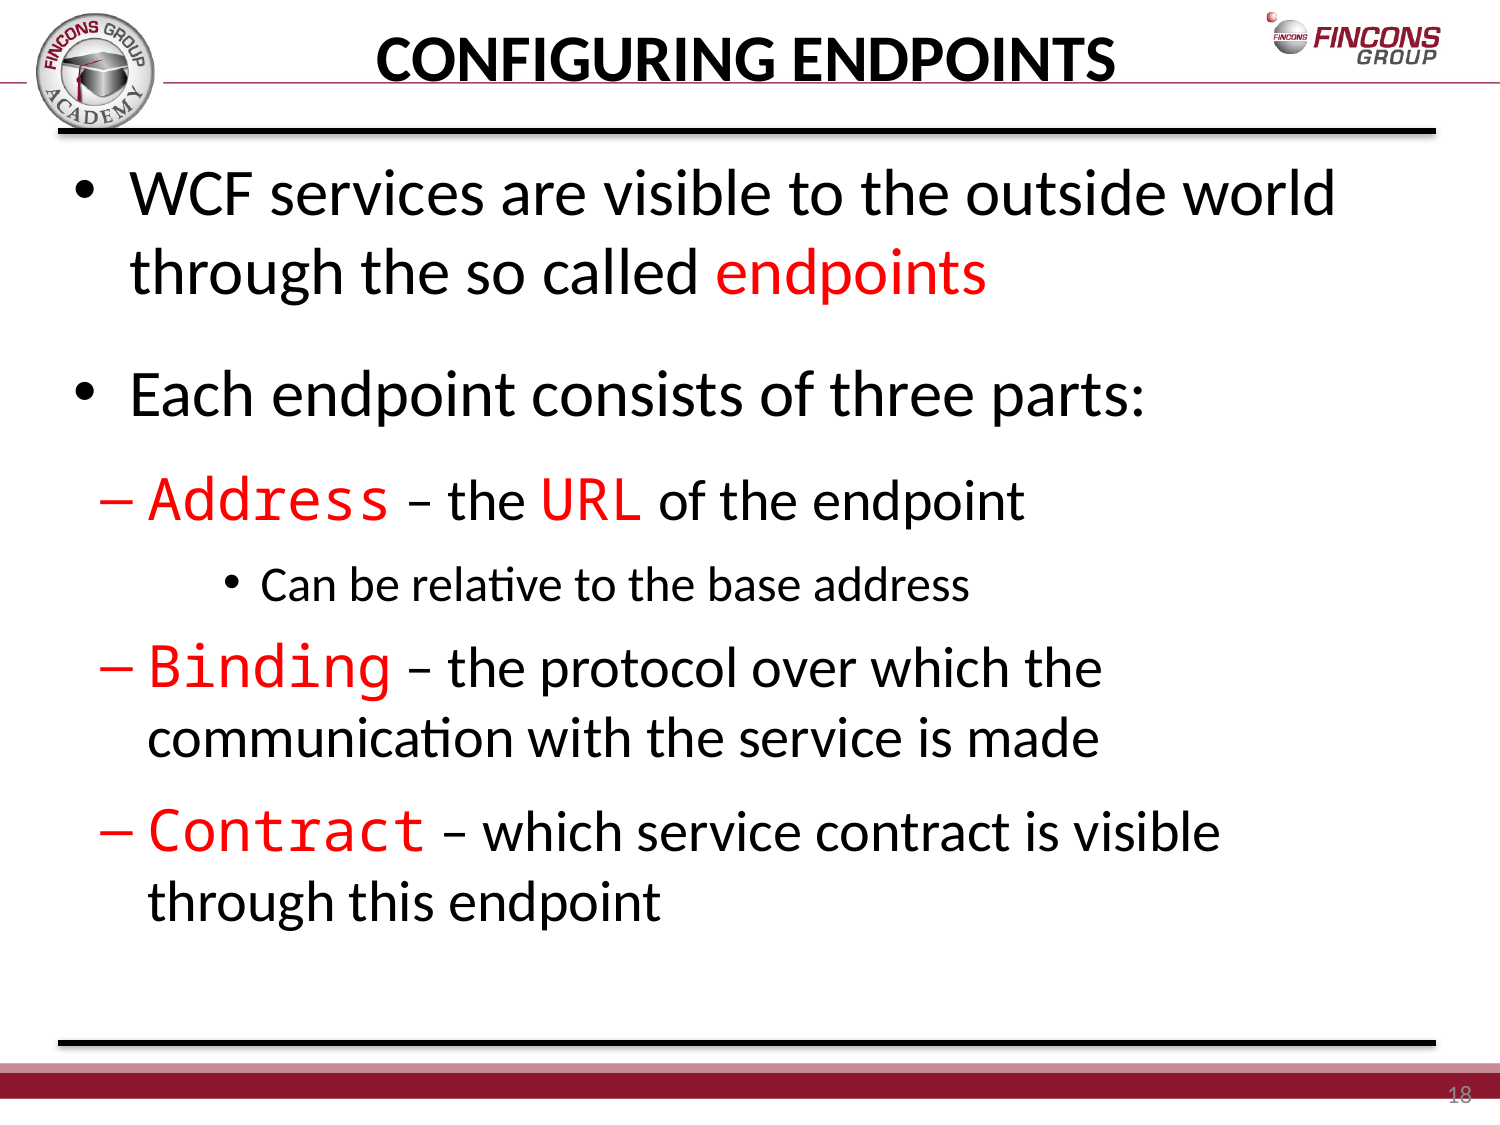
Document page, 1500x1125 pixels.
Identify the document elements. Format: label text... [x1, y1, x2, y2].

title Configuring Endpoints [57, 3, 1437, 107]
picture [0, 0, 1500, 1125]
list WCF services are visible to the outside world through the so called endpoints Each endpoint consists of three parts: Address – the URL of the endpoint Can be relative to the base address Binding – the protocol over which the communication with the service is made Contract – which service contract is visible through this endpoint [57, 140, 1437, 1026]
slide_number 18 [1412, 1074, 1488, 1113]
